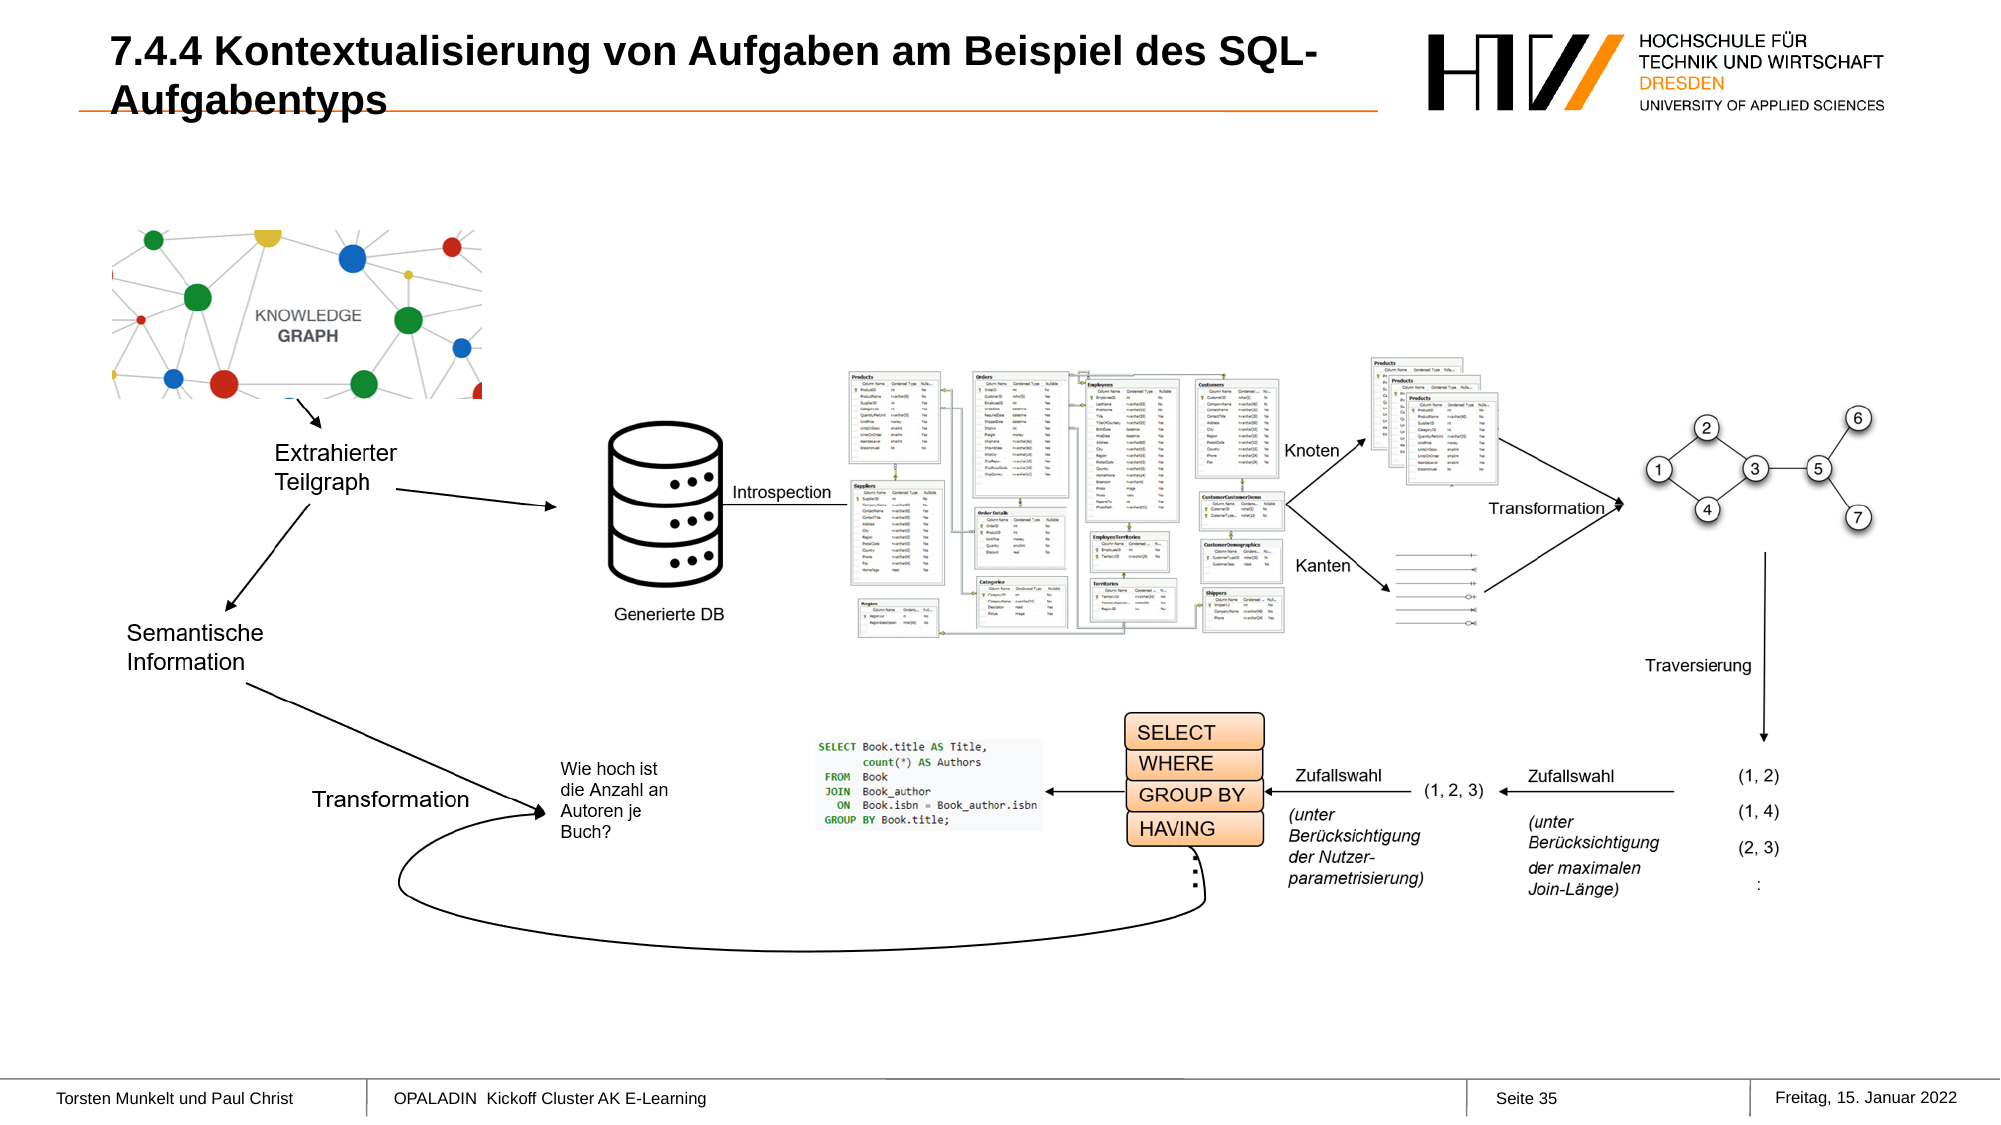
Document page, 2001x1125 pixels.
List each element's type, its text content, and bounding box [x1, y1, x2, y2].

picture [1425, 31, 1887, 111]
title 7.4.4 Kontextualisierung von Aufgaben am Beispiel des SQL-Aufgabentyps [94, 29, 1386, 117]
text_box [94, 213, 1898, 994]
